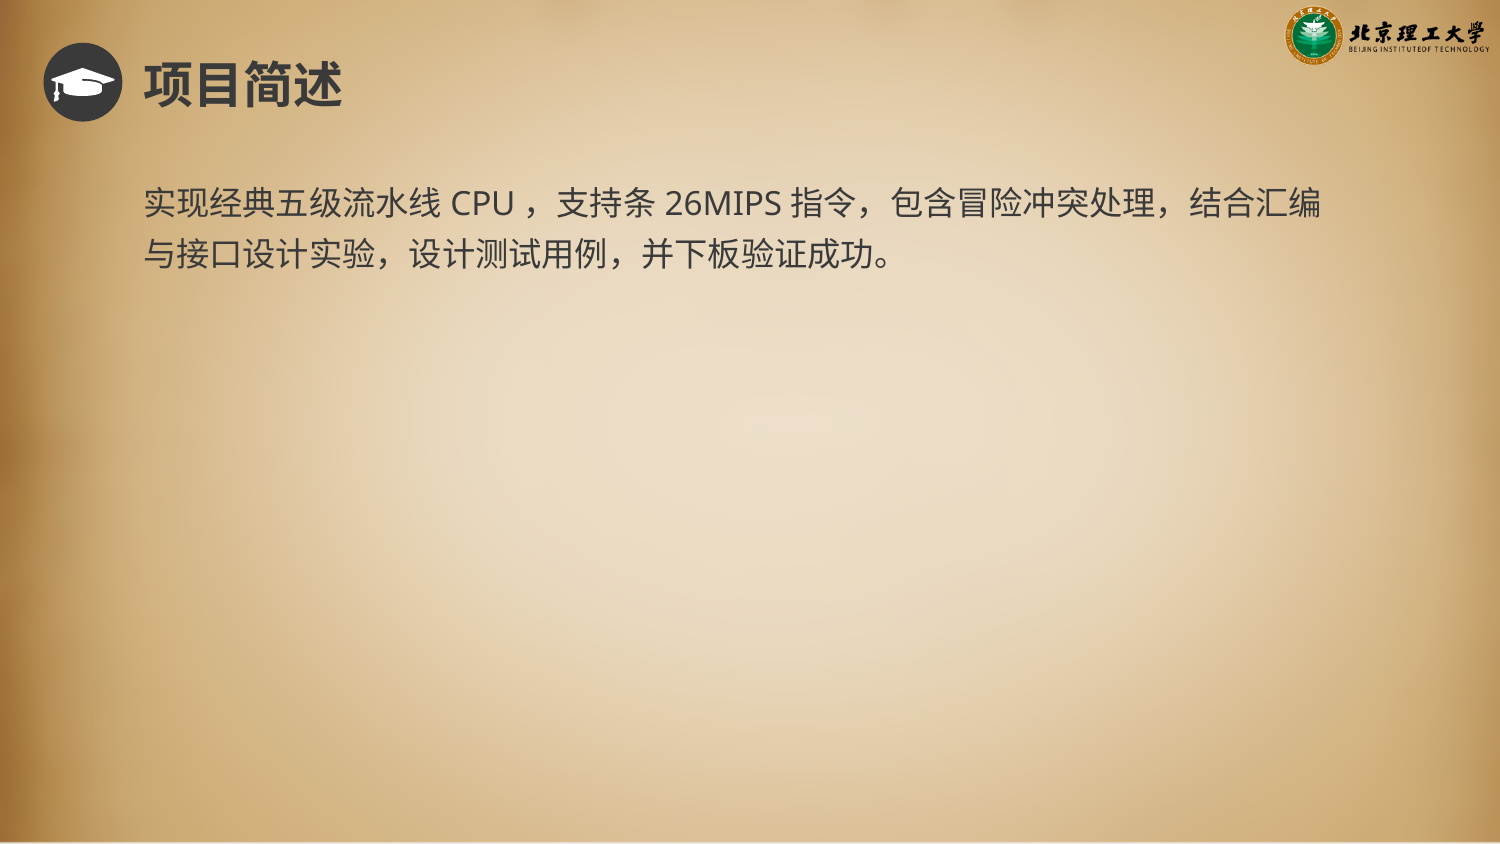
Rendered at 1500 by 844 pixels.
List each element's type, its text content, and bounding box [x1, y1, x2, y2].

text_box 实现经典五级流水线CPU，支持条26MIPS指令，包含冒险冲突处理，结合汇编与接口设计实验，设计测试用例，并下板验证成功。 [128, 162, 1359, 281]
text_box 项目简述 [128, 46, 411, 121]
picture [0, 0, 1500, 844]
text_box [44, 43, 122, 121]
